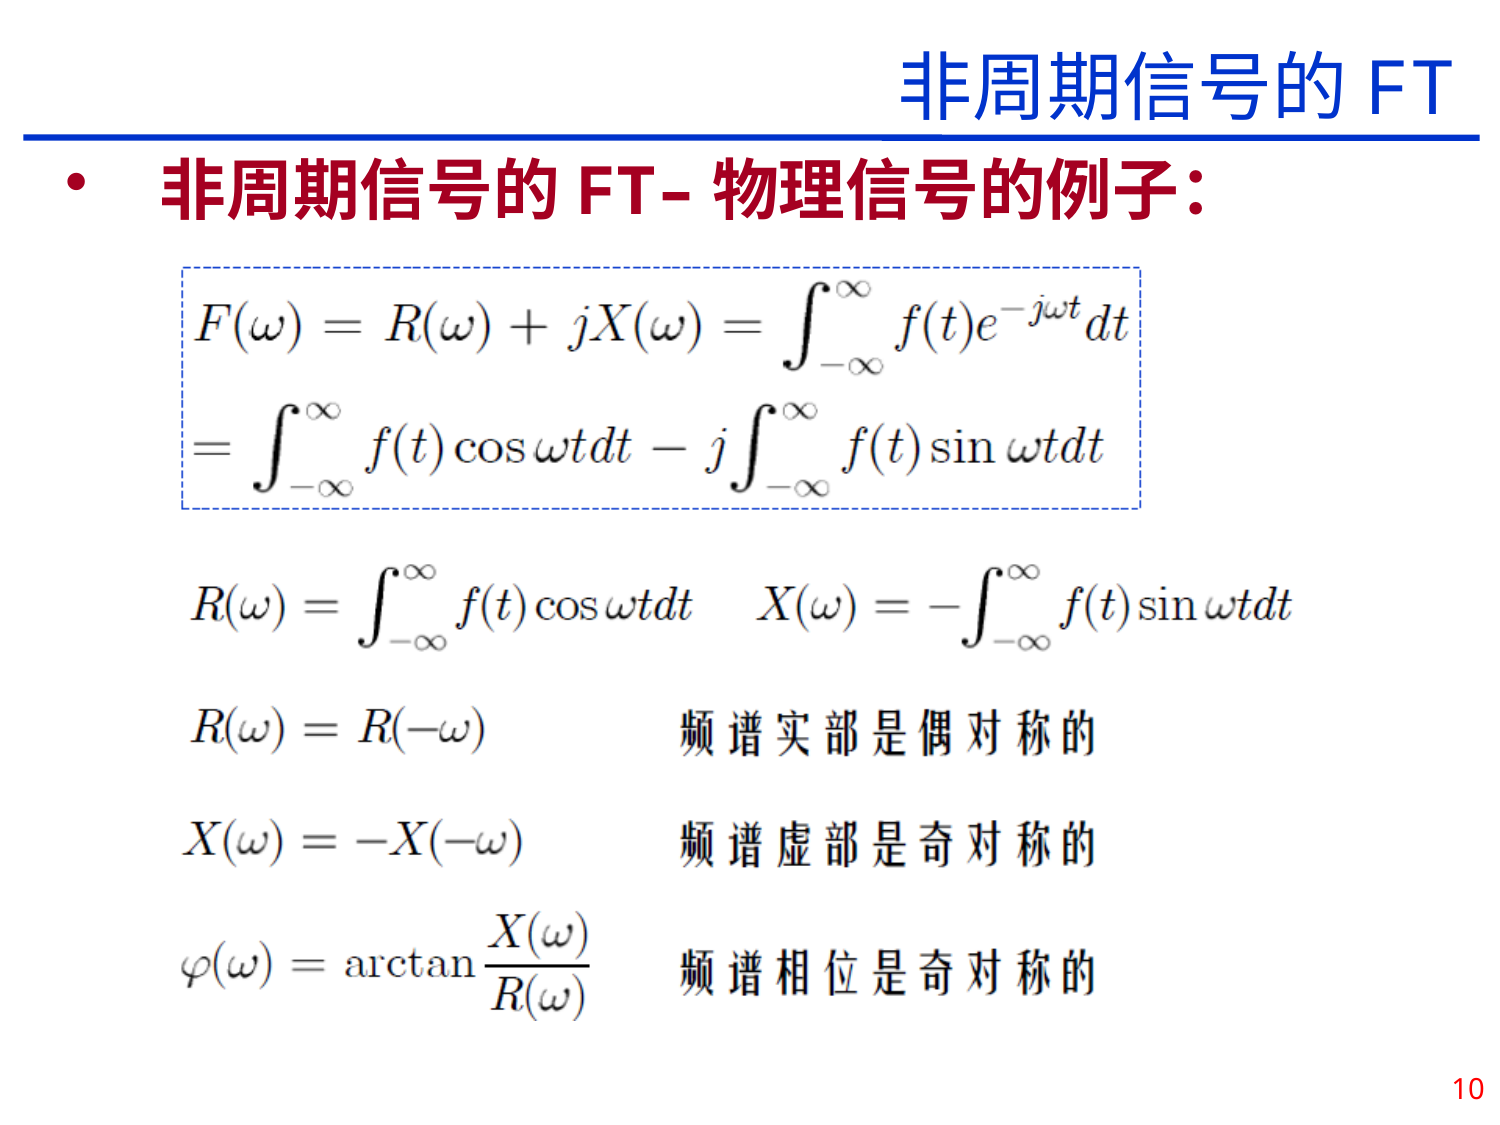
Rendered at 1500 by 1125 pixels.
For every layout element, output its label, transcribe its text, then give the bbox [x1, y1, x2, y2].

text_box 非周期信号的FT [876, 24, 1471, 138]
text_box 非周期信号的FT–物理信号的例子： [51, 149, 1471, 849]
picture [177, 264, 1146, 513]
picture [177, 700, 1120, 1021]
picture [177, 552, 1303, 655]
slide_number 10 [1187, 1062, 1500, 1125]
